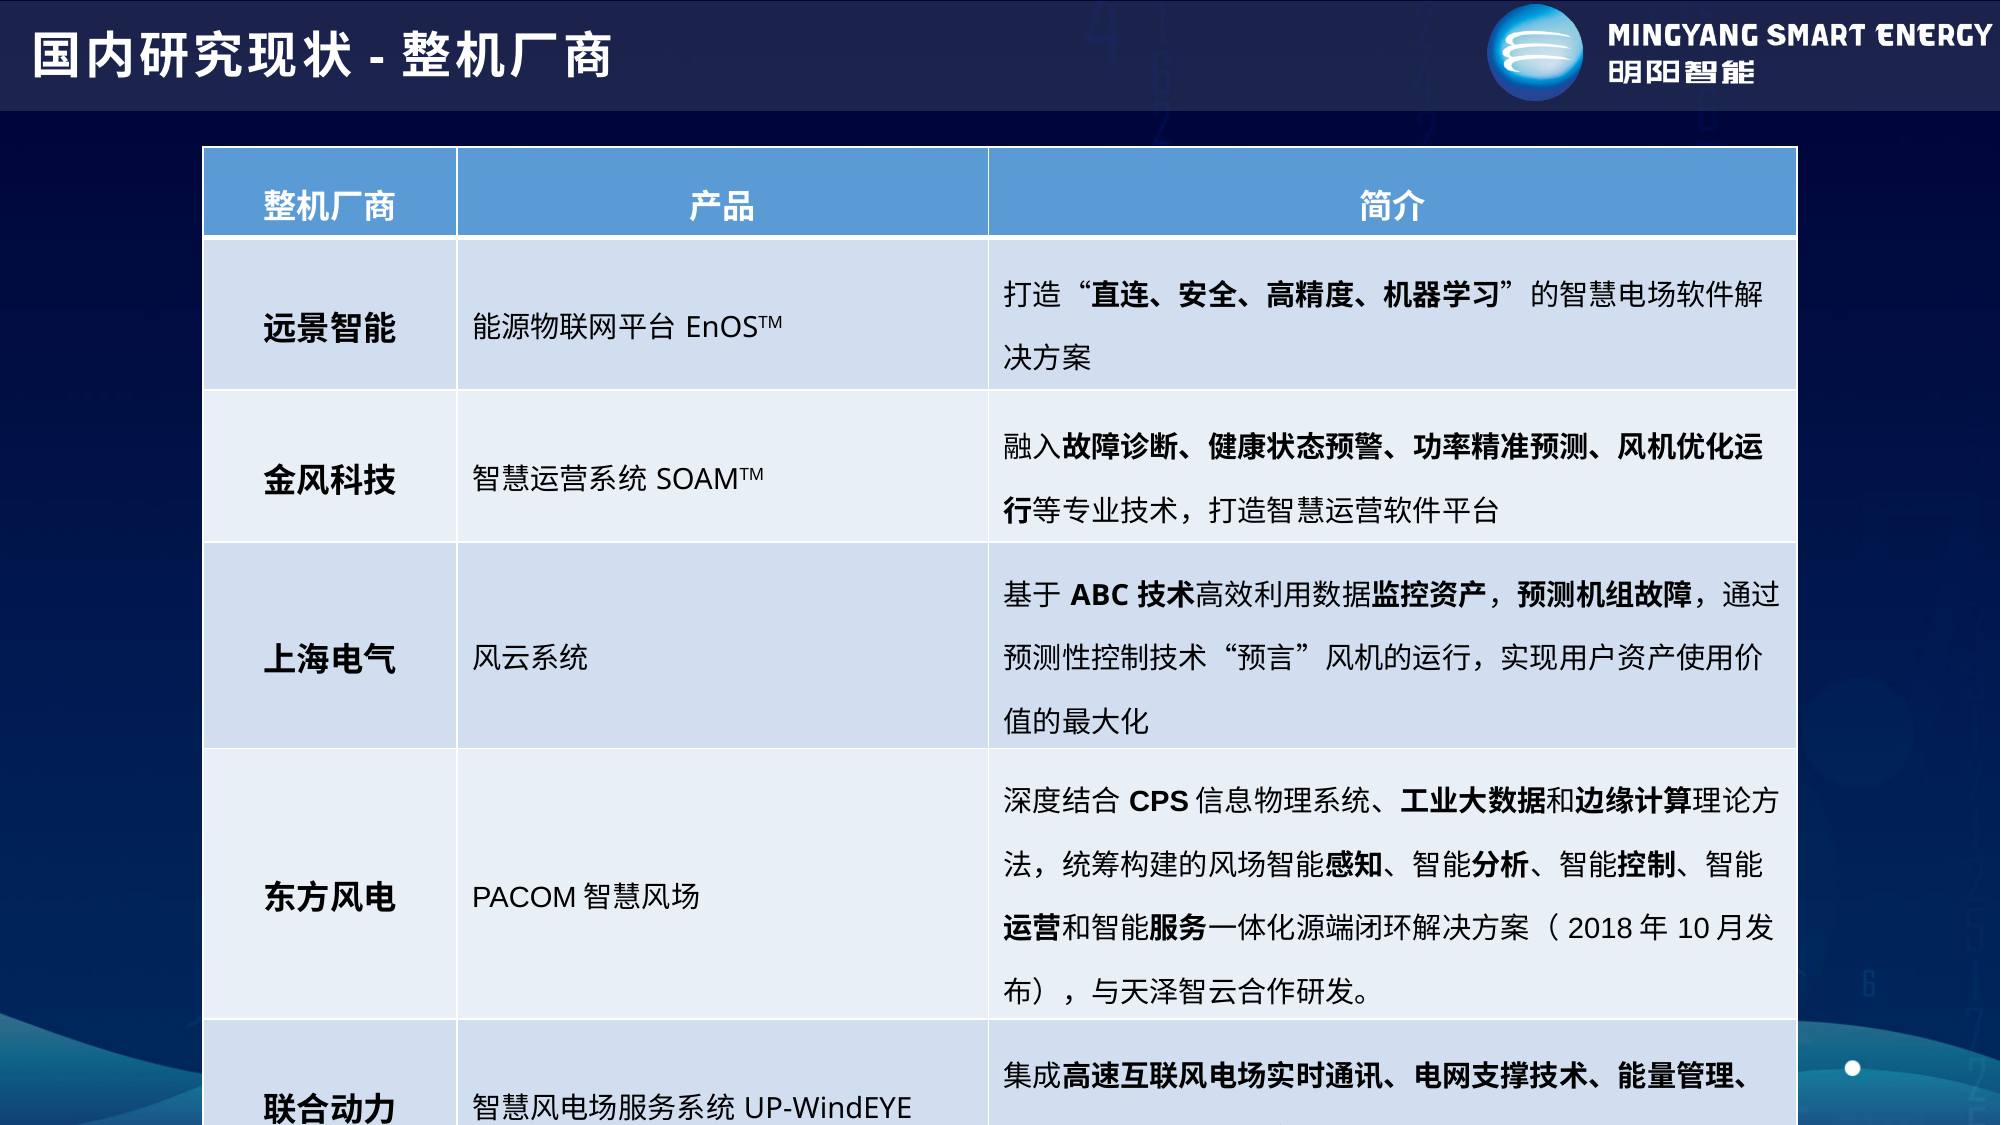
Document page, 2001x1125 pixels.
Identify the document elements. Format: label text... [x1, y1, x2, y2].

table_header 整机厂商 [204, 148, 456, 235]
table_cell 金风科技 [204, 391, 456, 541]
table_cell 风云系统 [458, 543, 988, 748]
table_cell 智慧运营系统SOAMTM [458, 391, 988, 541]
table_header 产品 [458, 148, 988, 235]
table_cell 能源物联网平台EnOSTM [458, 240, 988, 389]
table_cell PACOM智慧风场 [458, 749, 988, 1018]
table_cell 东方风电 [204, 749, 456, 1018]
table_header 简介 [989, 148, 1796, 235]
table_cell 集成高速互联风电场实时通讯、电网支撑技术、能量管理、数据采集和分析、寿命评估、故障预警诊断等功能 [989, 1020, 1796, 1125]
picture [1795, 4, 1993, 101]
table_cell 打造“直连、安全、高精度、机器学习”的智慧电场软件解决方案 [989, 240, 1796, 389]
table_cell 远景智能 [204, 240, 456, 389]
table_cell 深度结合CPS信息物理系统、工业大数据和边缘计算理论方法，统筹构建的风场智能感知、智能分析、智能控制、智能运营和智能服务一体化源端闭环解决方案（2018年10月发布），与天泽智云合作研发。 [989, 749, 1796, 1018]
table_cell 联合动力 [204, 1020, 456, 1125]
table_cell 基于ABC技术高效利用数据监控资产，预测机组故障，通过预测性控制技术“预言”风机的运行，实现用户资产使用价 值的最大化 [989, 543, 1796, 748]
table_cell 上海电气 [204, 543, 456, 748]
table_cell 融入故障诊断、健康状态预警、功率精准预测、风机优化运行等专业技术，打造智慧运营软件平台 [989, 391, 1796, 541]
title 国内研究现状-整机厂商 [14, 0, 1795, 107]
picture [0, 111, 2000, 1125]
table_cell 智慧风电场服务系统UP-WindEYE [458, 1020, 988, 1125]
